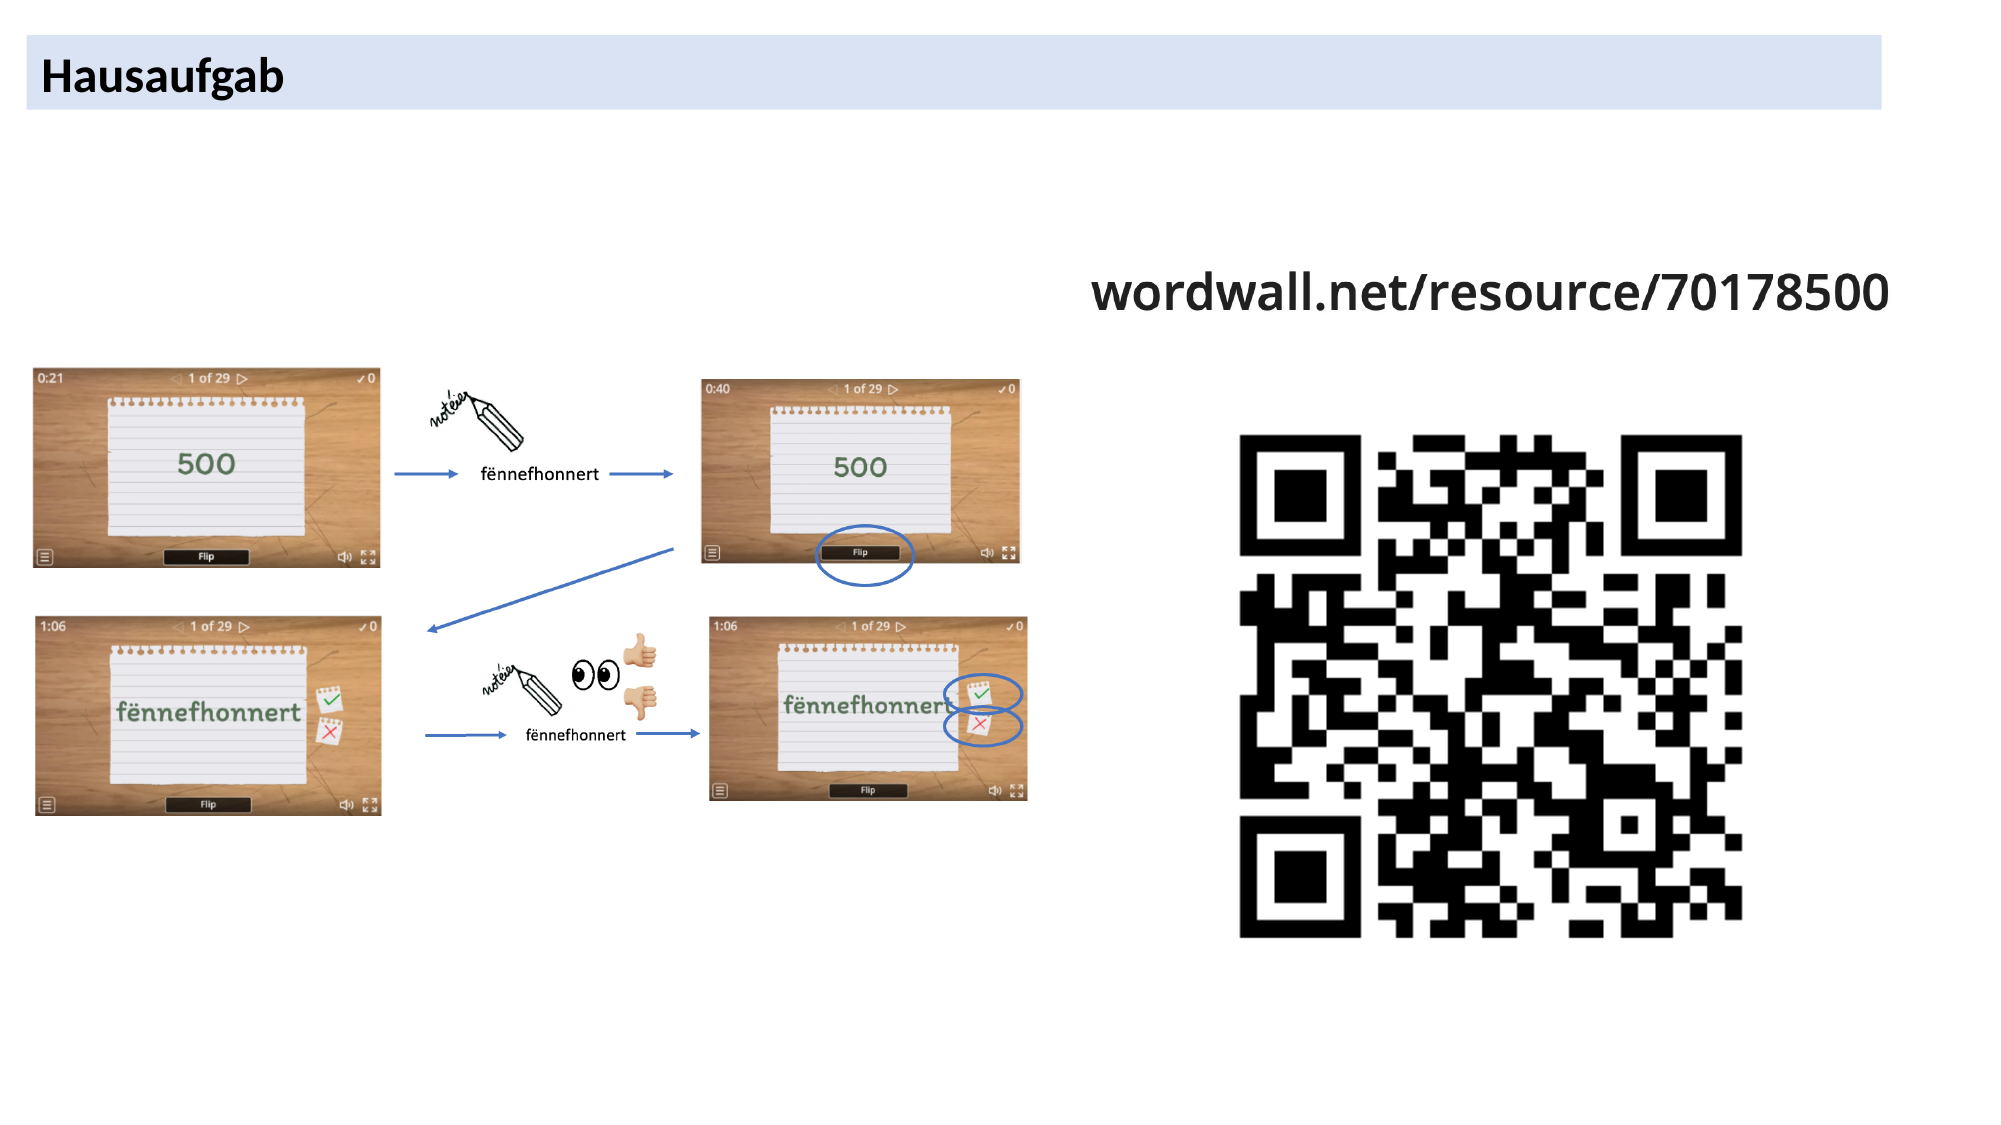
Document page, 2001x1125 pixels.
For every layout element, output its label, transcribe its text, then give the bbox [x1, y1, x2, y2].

text_box Hausaufgab [26, 35, 1882, 110]
picture [26, 249, 1965, 958]
